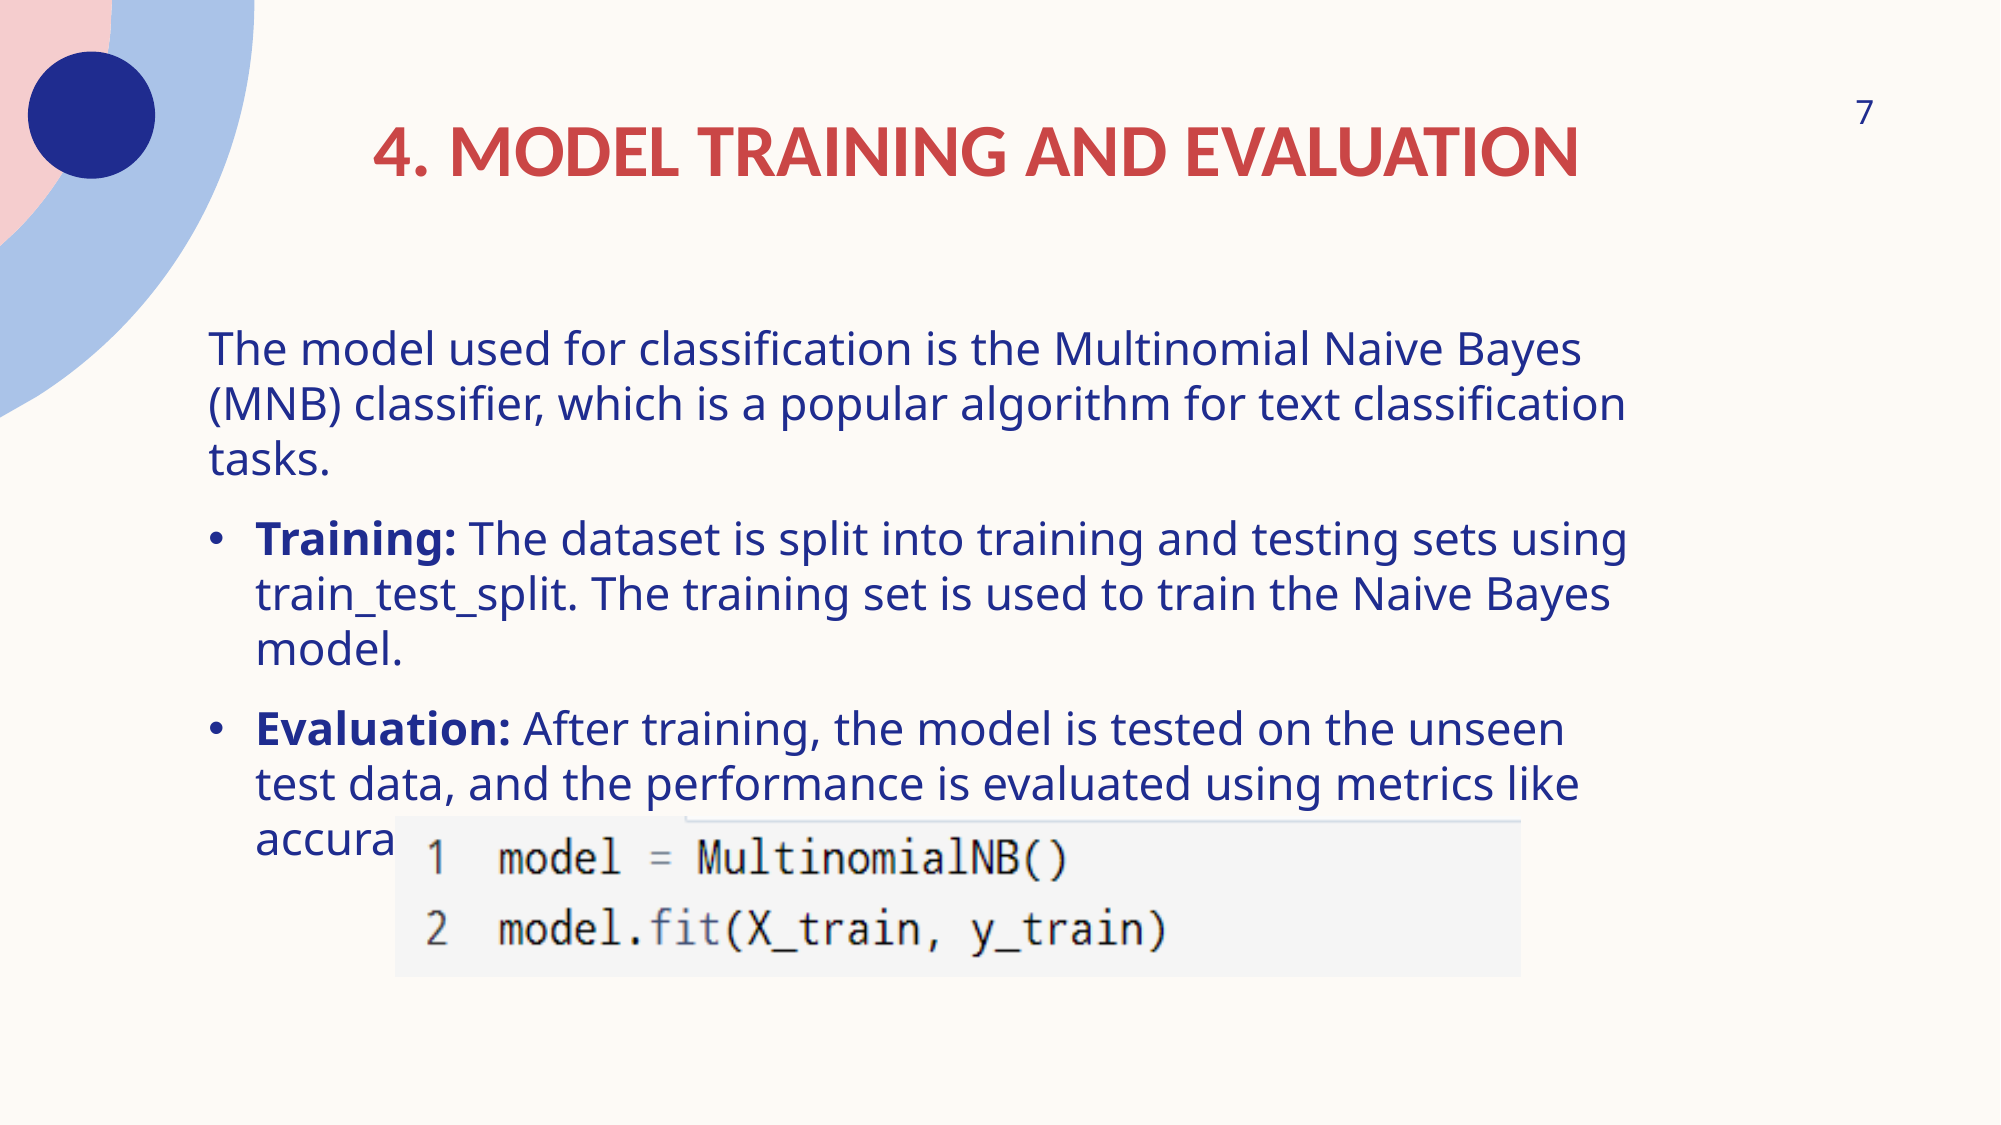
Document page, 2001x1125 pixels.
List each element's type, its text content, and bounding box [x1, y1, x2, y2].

list The model used for classification is the Multinomial Naive Bayes (MNB) classifier, which is a popular algorithm for text classification tasks. Training: The dataset is split into training and testing sets using train_test_split. The training set is used to train the Naive Bayes model. Evaluation: After training, the model is tested on the unseen test data, and the performance is evaluated using metrics like accuracy and classification report. [193, 249, 1672, 1019]
title 4. Model Training and Evaluation [358, 113, 1980, 191]
picture [395, 816, 1521, 977]
slide_number 7 [1699, 75, 1875, 153]
